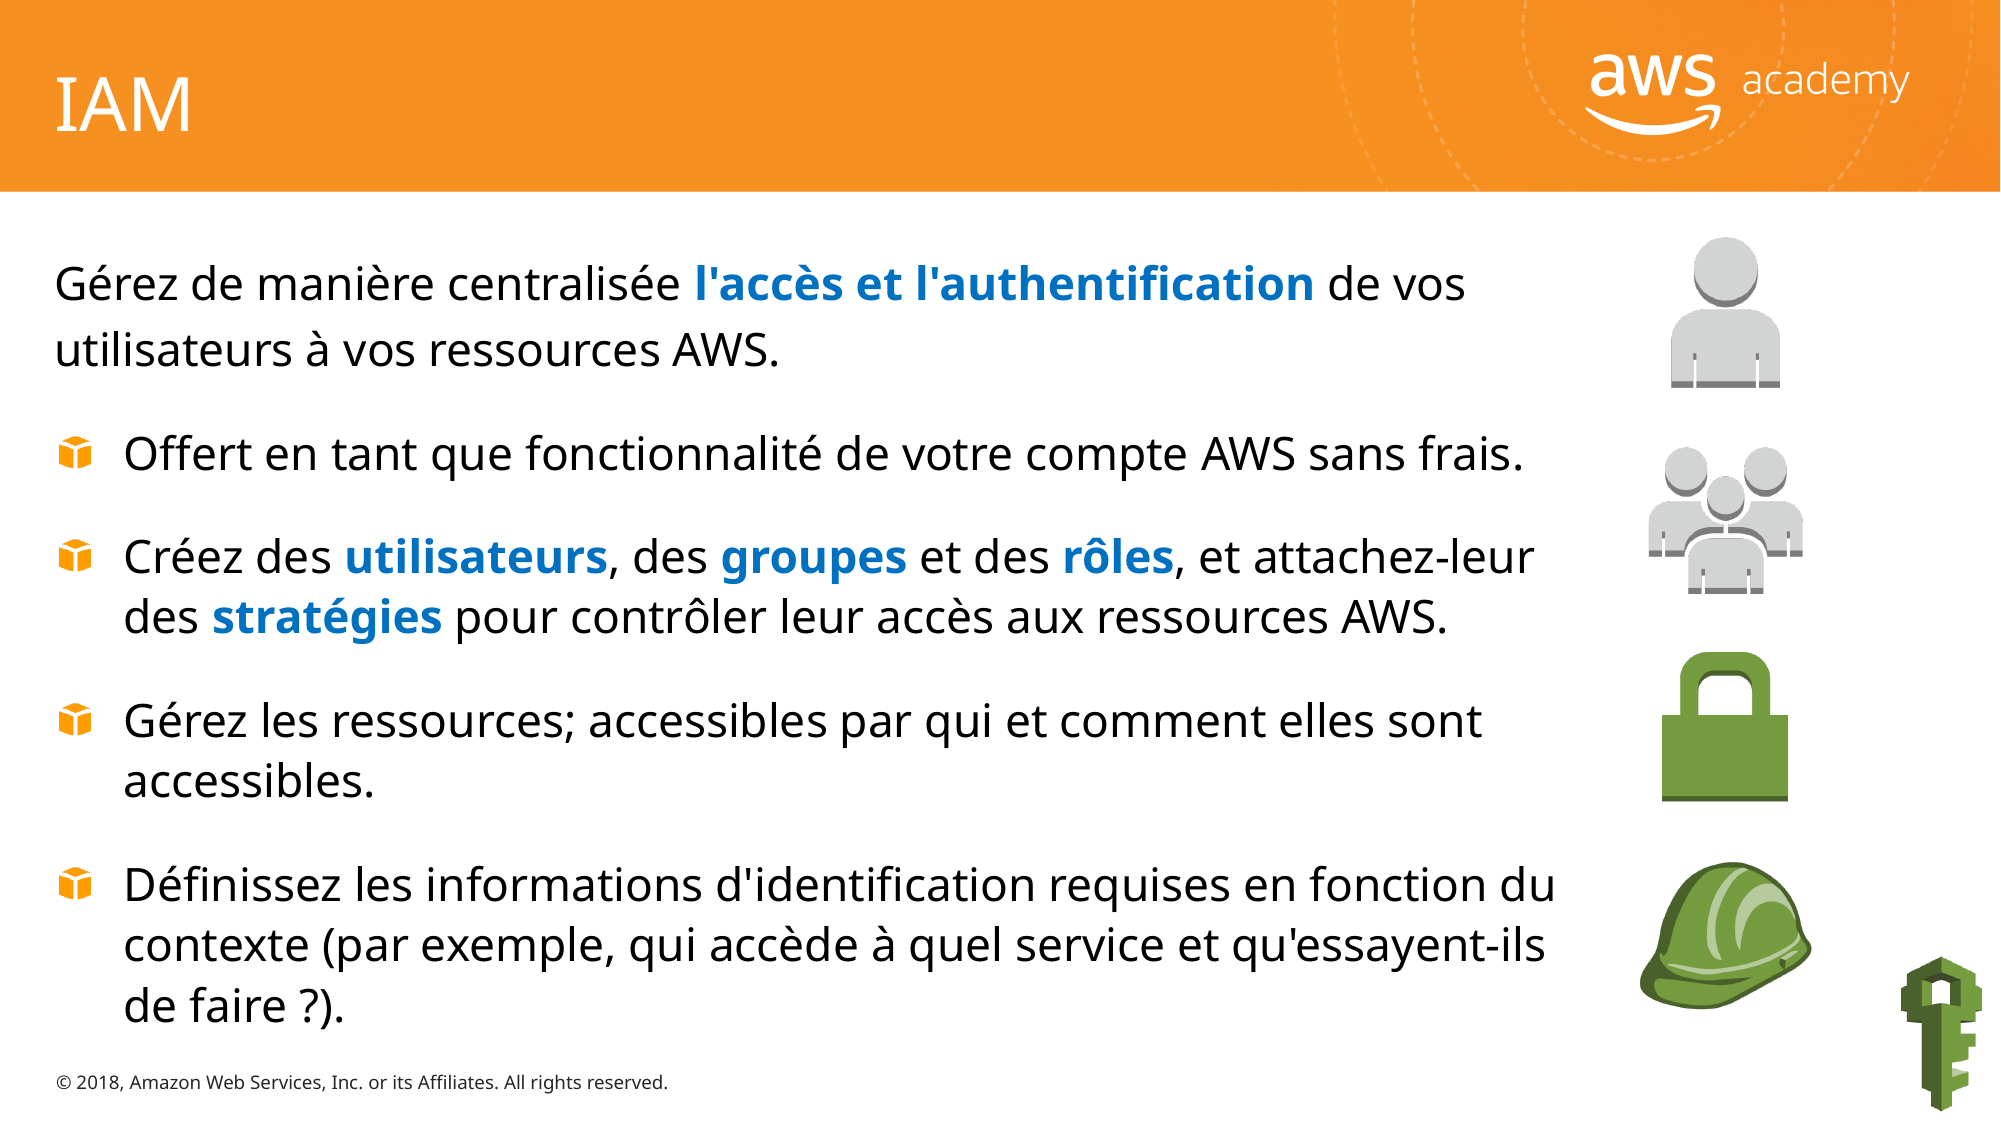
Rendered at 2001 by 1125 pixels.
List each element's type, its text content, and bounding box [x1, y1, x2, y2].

title IAM [39, 43, 1570, 172]
list Gérez de manière centralisée l'accès et l'authentification de vos utilisateurs à vos ressources AWS. Offert en tant que fonctionnalité de votre compte AWS sans frais. Créez des utilisateurs, des groupes et des rôles, et attachez-leur des stratégies pour contrôler leur accès aux ressources AWS. Gérez les ressources; accessibles par qui et comment elles sont accessibles. Définissez les informations d'identification requises en fonction du contexte (par exemple, qui accède à quel service et qu'essayent-ils de faire ?). [39, 236, 1591, 1043]
picture [0, 0, 2001, 1125]
